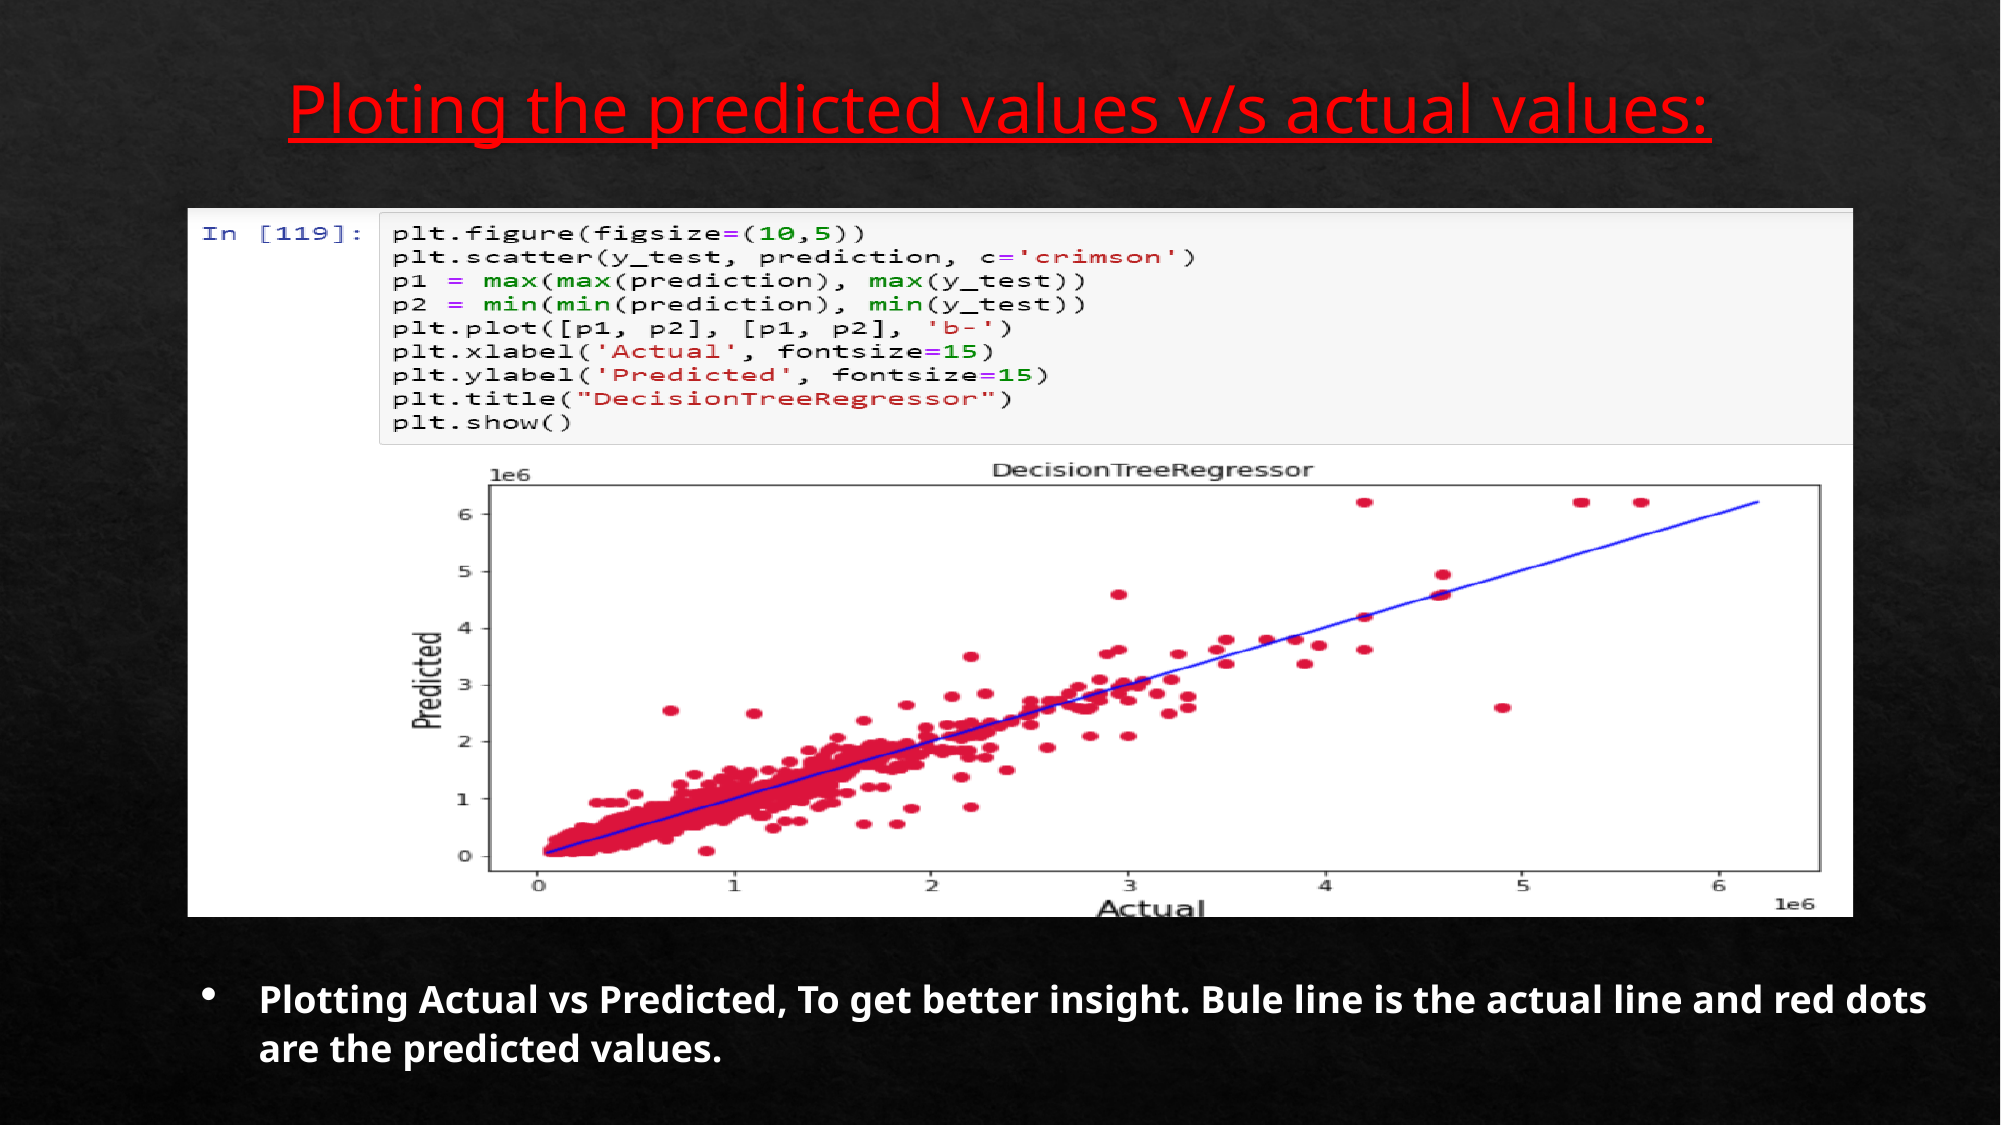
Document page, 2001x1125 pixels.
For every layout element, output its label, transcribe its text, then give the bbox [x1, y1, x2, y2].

picture [187, 207, 1854, 918]
text_box Plotting Actual vs Predicted, To get better insight. Bule line is the actual line and red dots are the predicted values. [187, 965, 1960, 1077]
title Ploting the predicted values v/s actual values: [17, 32, 1983, 191]
